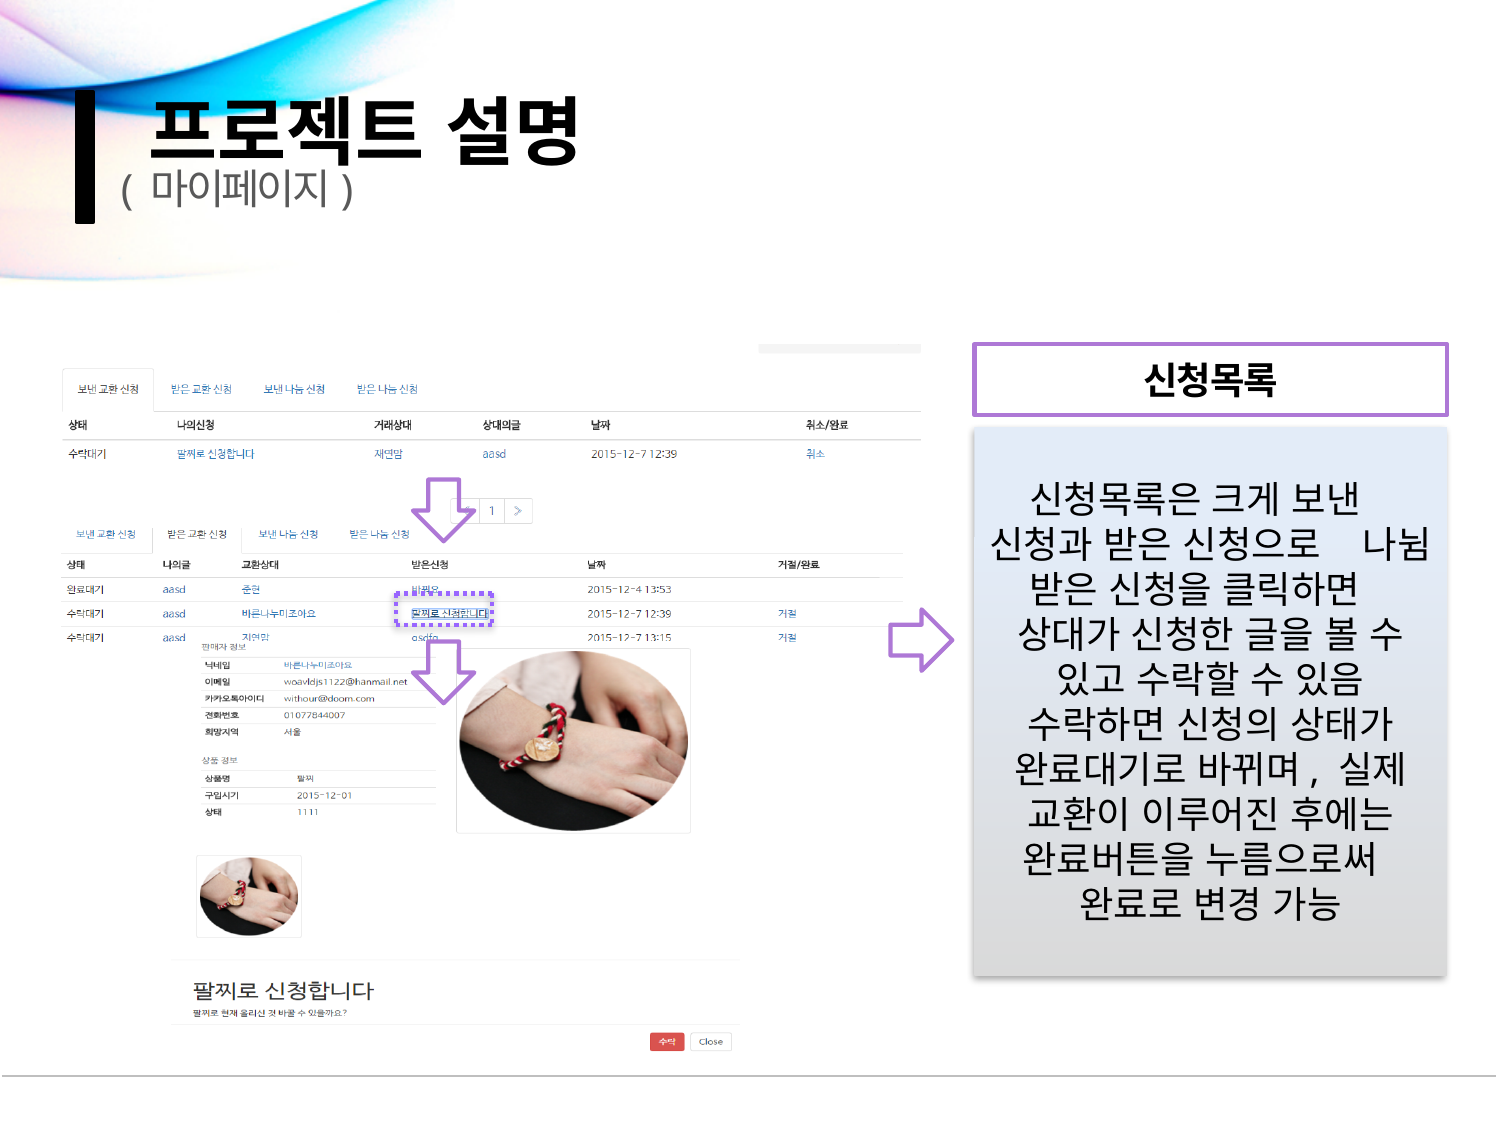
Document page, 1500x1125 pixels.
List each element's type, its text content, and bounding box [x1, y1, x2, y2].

text_box 프로젝트 설명 [133, 77, 599, 182]
text_box 신청목록 [972, 342, 1449, 417]
picture [0, 0, 940, 1061]
text_box [75, 90, 95, 224]
text_box ( 마이페이지) [106, 156, 369, 221]
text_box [395, 593, 492, 626]
text_box 신청목록은 크게 보낸 신청과 받은 신청으로 나뉨 받은 신청을 클릭하면 상대가 신청한 글을 볼 수 있고 수락할 수 있음 수락하면 신청의 상태가 완료대기로 바뀌며, 실제 교환이 이루어진 후에는 완료버튼을 누름으로써 완료로 변경 가능 [974, 426, 1448, 977]
text_box [945, 629, 955, 651]
